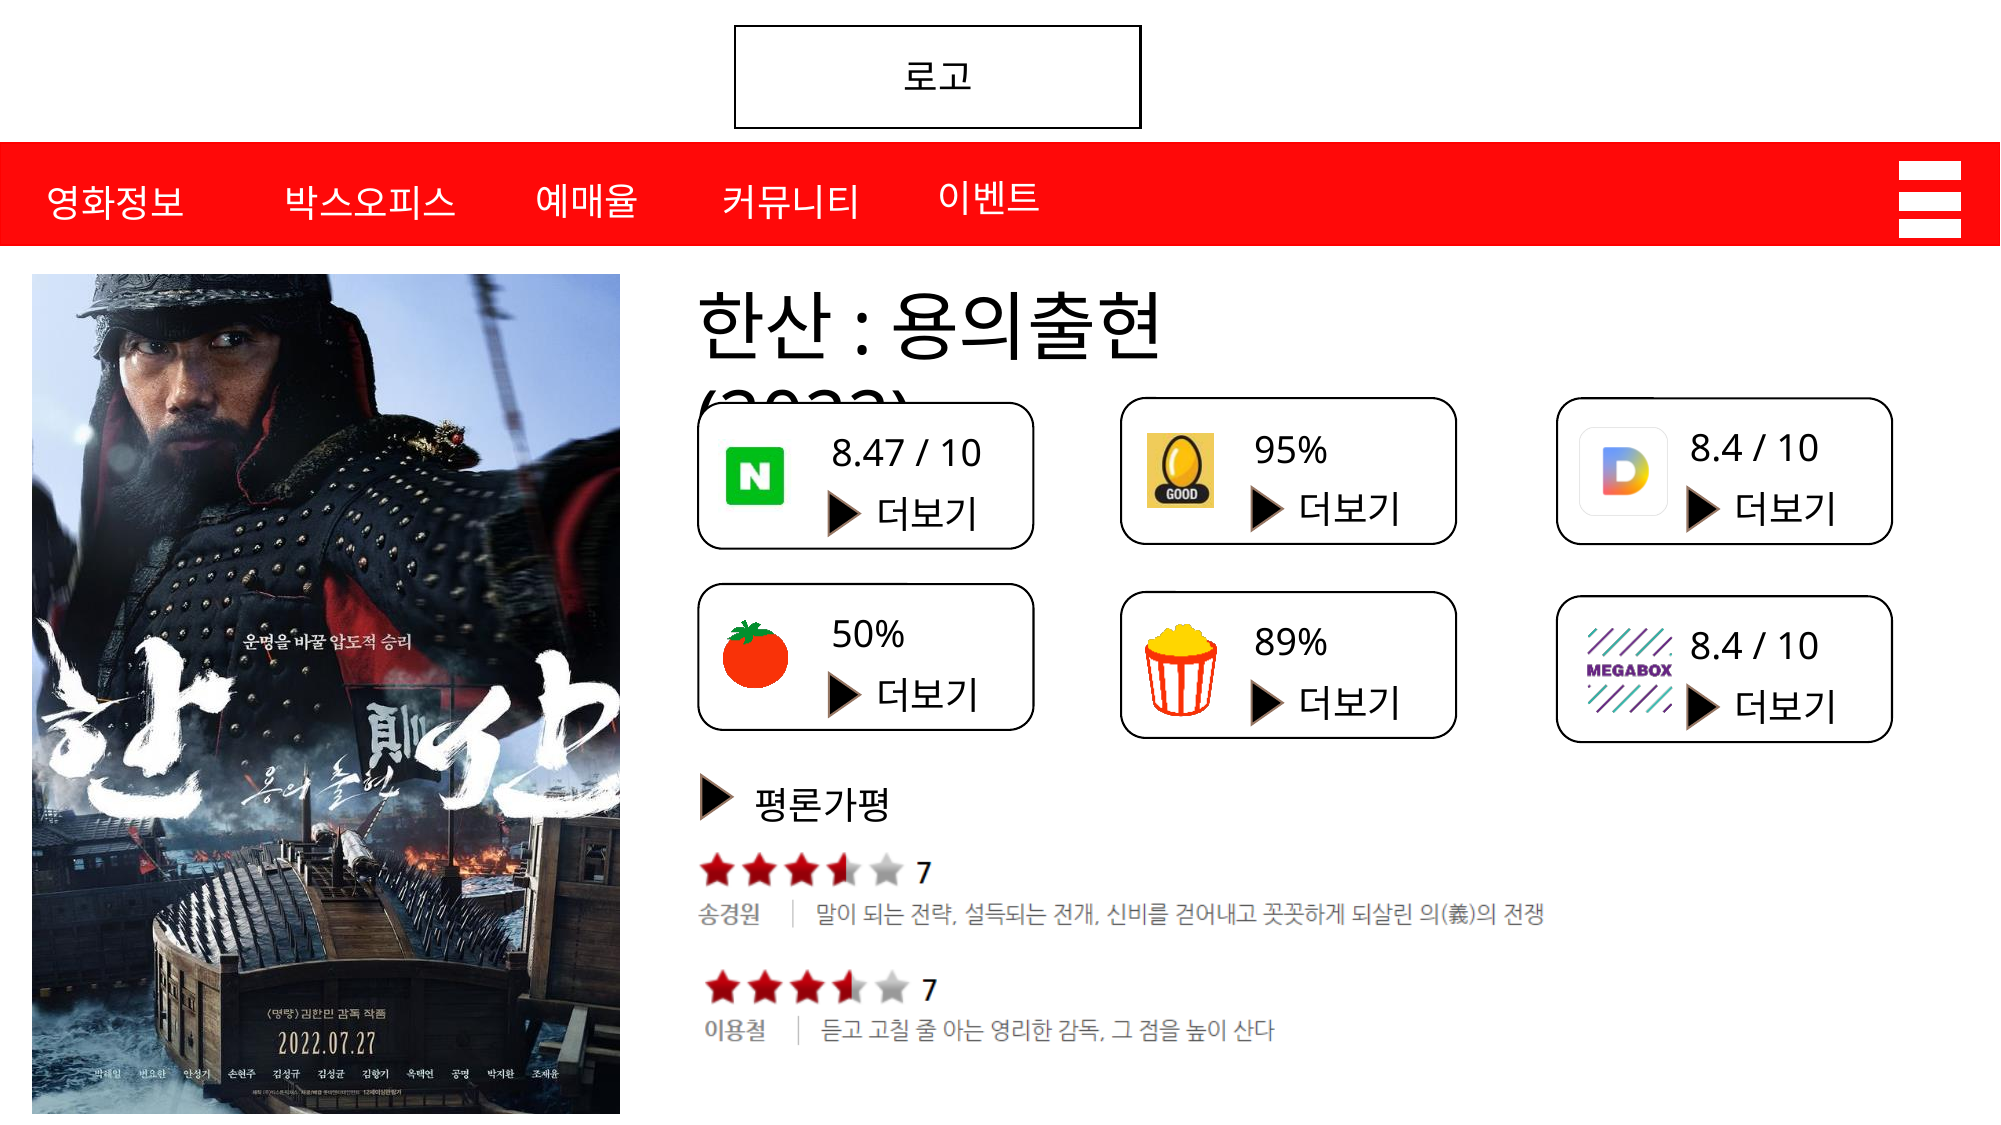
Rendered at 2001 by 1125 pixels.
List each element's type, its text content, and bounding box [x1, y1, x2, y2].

text_box 8.4 / 10 [1675, 614, 1859, 675]
text_box [1555, 595, 1894, 744]
text_box 95% [1239, 418, 1423, 479]
text_box [0, 142, 2000, 246]
text_box 이벤트 [923, 167, 1057, 228]
picture [721, 618, 791, 690]
text_box [1556, 397, 1894, 546]
text_box 더보기 [861, 664, 995, 725]
text_box [1686, 683, 1719, 731]
text_box 평론가평 [739, 775, 908, 835]
text_box 더보기 [1284, 479, 1418, 539]
text_box [1686, 485, 1720, 533]
text_box [697, 401, 1035, 550]
picture [1575, 616, 1685, 726]
picture [718, 439, 792, 513]
text_box 영화정보 [31, 172, 200, 233]
picture [696, 852, 1547, 939]
text_box 더보기 [1719, 676, 1854, 737]
text_box 한산:용의출현 (2022) [681, 272, 1430, 468]
text_box 8.4 / 10 [1675, 416, 1859, 477]
picture [1579, 427, 1668, 516]
text_box [1120, 396, 1458, 545]
text_box 89% [1239, 610, 1423, 671]
text_box [827, 671, 861, 719]
picture [32, 274, 620, 1114]
picture [1147, 433, 1214, 508]
text_box 커뮤니티 [708, 172, 876, 232]
text_box 박스오피스 [269, 172, 472, 233]
picture [1143, 622, 1219, 718]
text_box [1899, 161, 1961, 180]
text_box 로고 [734, 25, 1142, 129]
text_box [697, 582, 1035, 731]
text_box 더보기 [1720, 478, 1854, 539]
text_box [1250, 485, 1284, 533]
text_box [1120, 590, 1458, 739]
text_box 50% [816, 602, 1000, 663]
text_box [1899, 219, 1961, 238]
text_box 8.47 / 10 [816, 421, 1000, 482]
text_box 더보기 [1284, 672, 1418, 733]
text_box [700, 773, 735, 821]
text_box [1899, 192, 1961, 211]
text_box [827, 489, 861, 538]
text_box [1250, 679, 1284, 727]
picture [699, 963, 1280, 1054]
text_box 예매율 [521, 170, 655, 231]
text_box 더보기 [861, 483, 995, 543]
